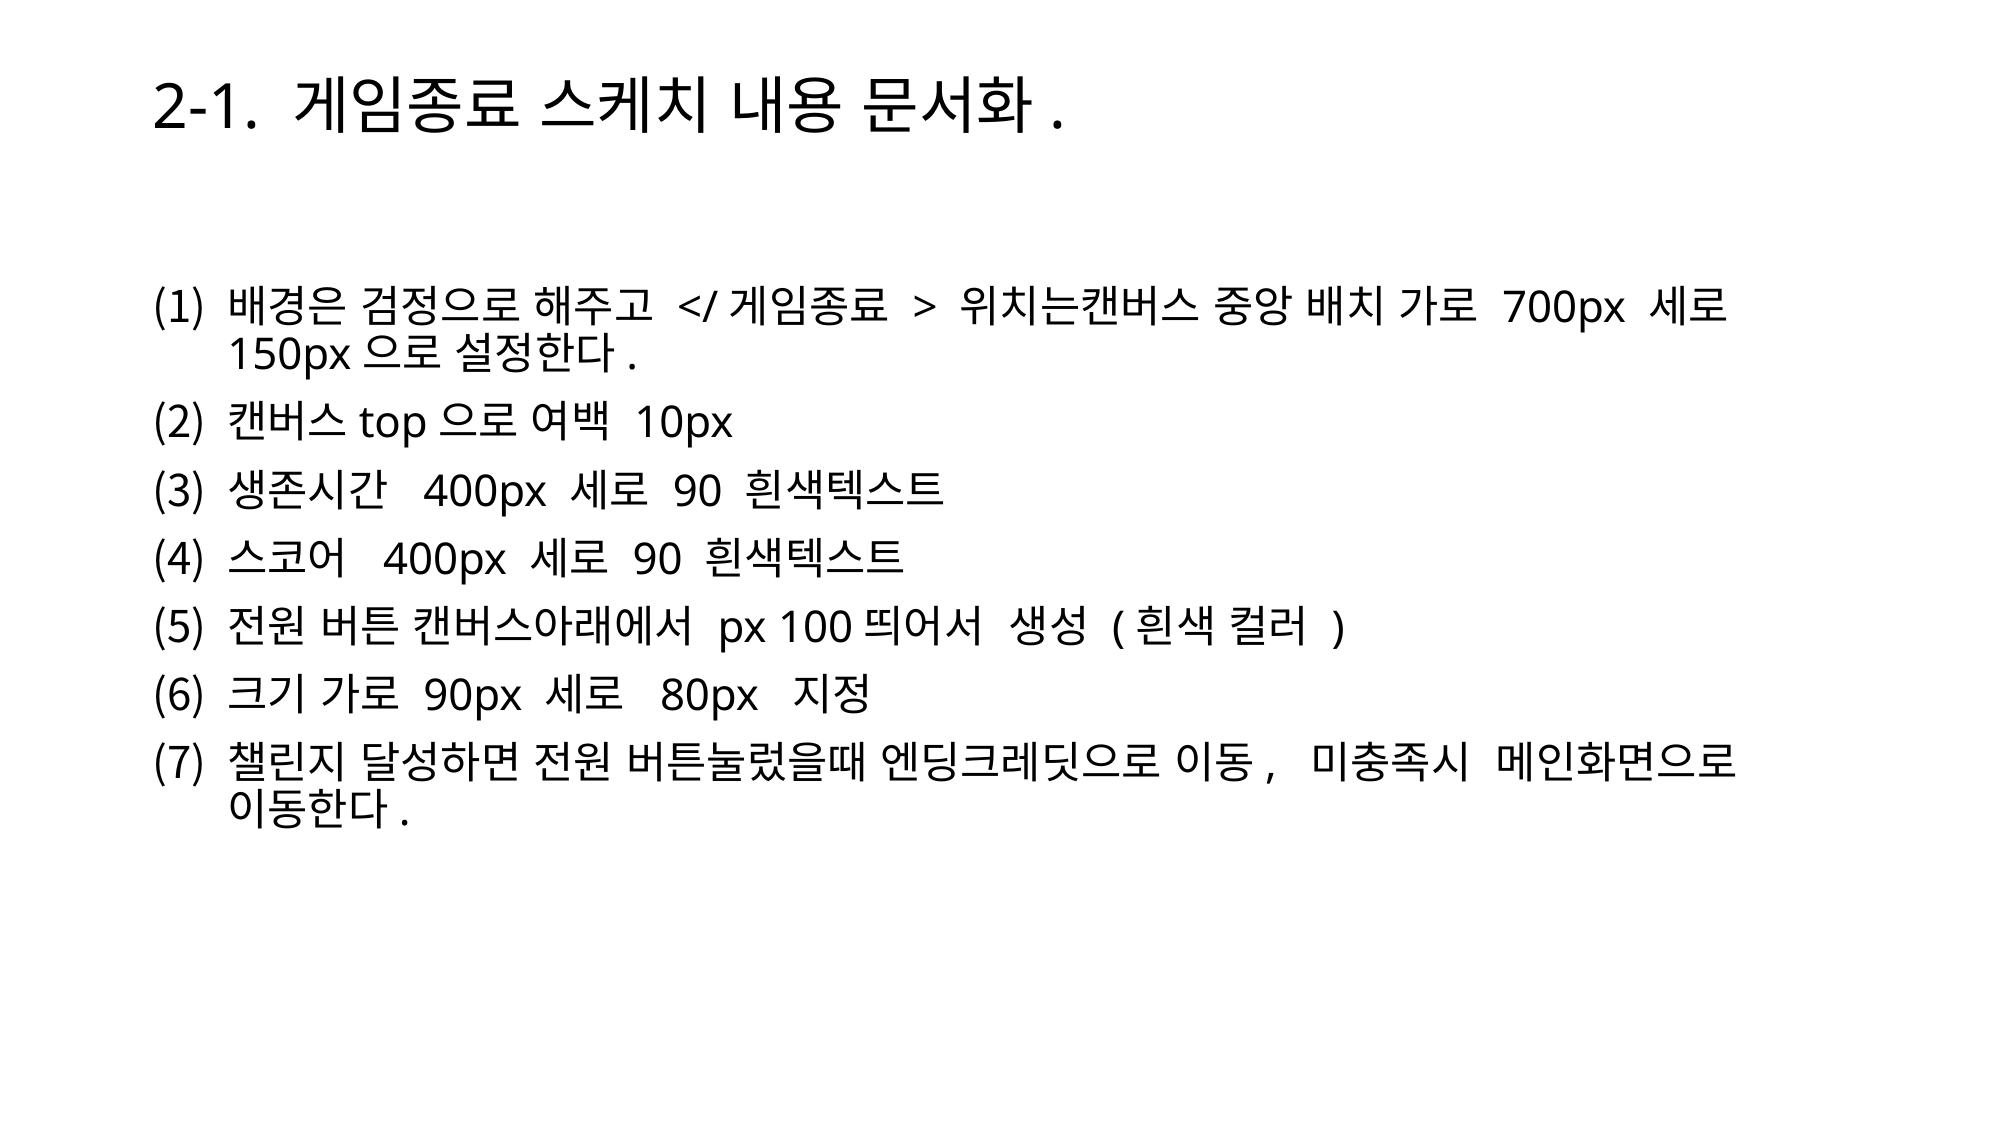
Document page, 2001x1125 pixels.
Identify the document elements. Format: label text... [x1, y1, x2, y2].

list 배경은 검정으로 해주고 </게임종료 > 위치는캔버스 중앙 배치 가로 700px 세로 150px으로 설정한다. 캔버스top으로 여백 10px 생존시간 400px 세로 90 흰색텍스트 스코어 400px 세로 90 흰색텍스트 전원 버튼 캔버스아래에서 px 100띄어서 생성 (흰색 컬러 ) 크기 가로 90px 세로 80px 지정 챌린지 달성하면 전원 버튼눌렀을때 엔딩크레딧으로 이동, 미충족시 메인화면으로 이동한다. [137, 277, 1863, 1125]
title 2-1. 게임종료 스케치 내용 문서화. [137, 0, 1863, 218]
